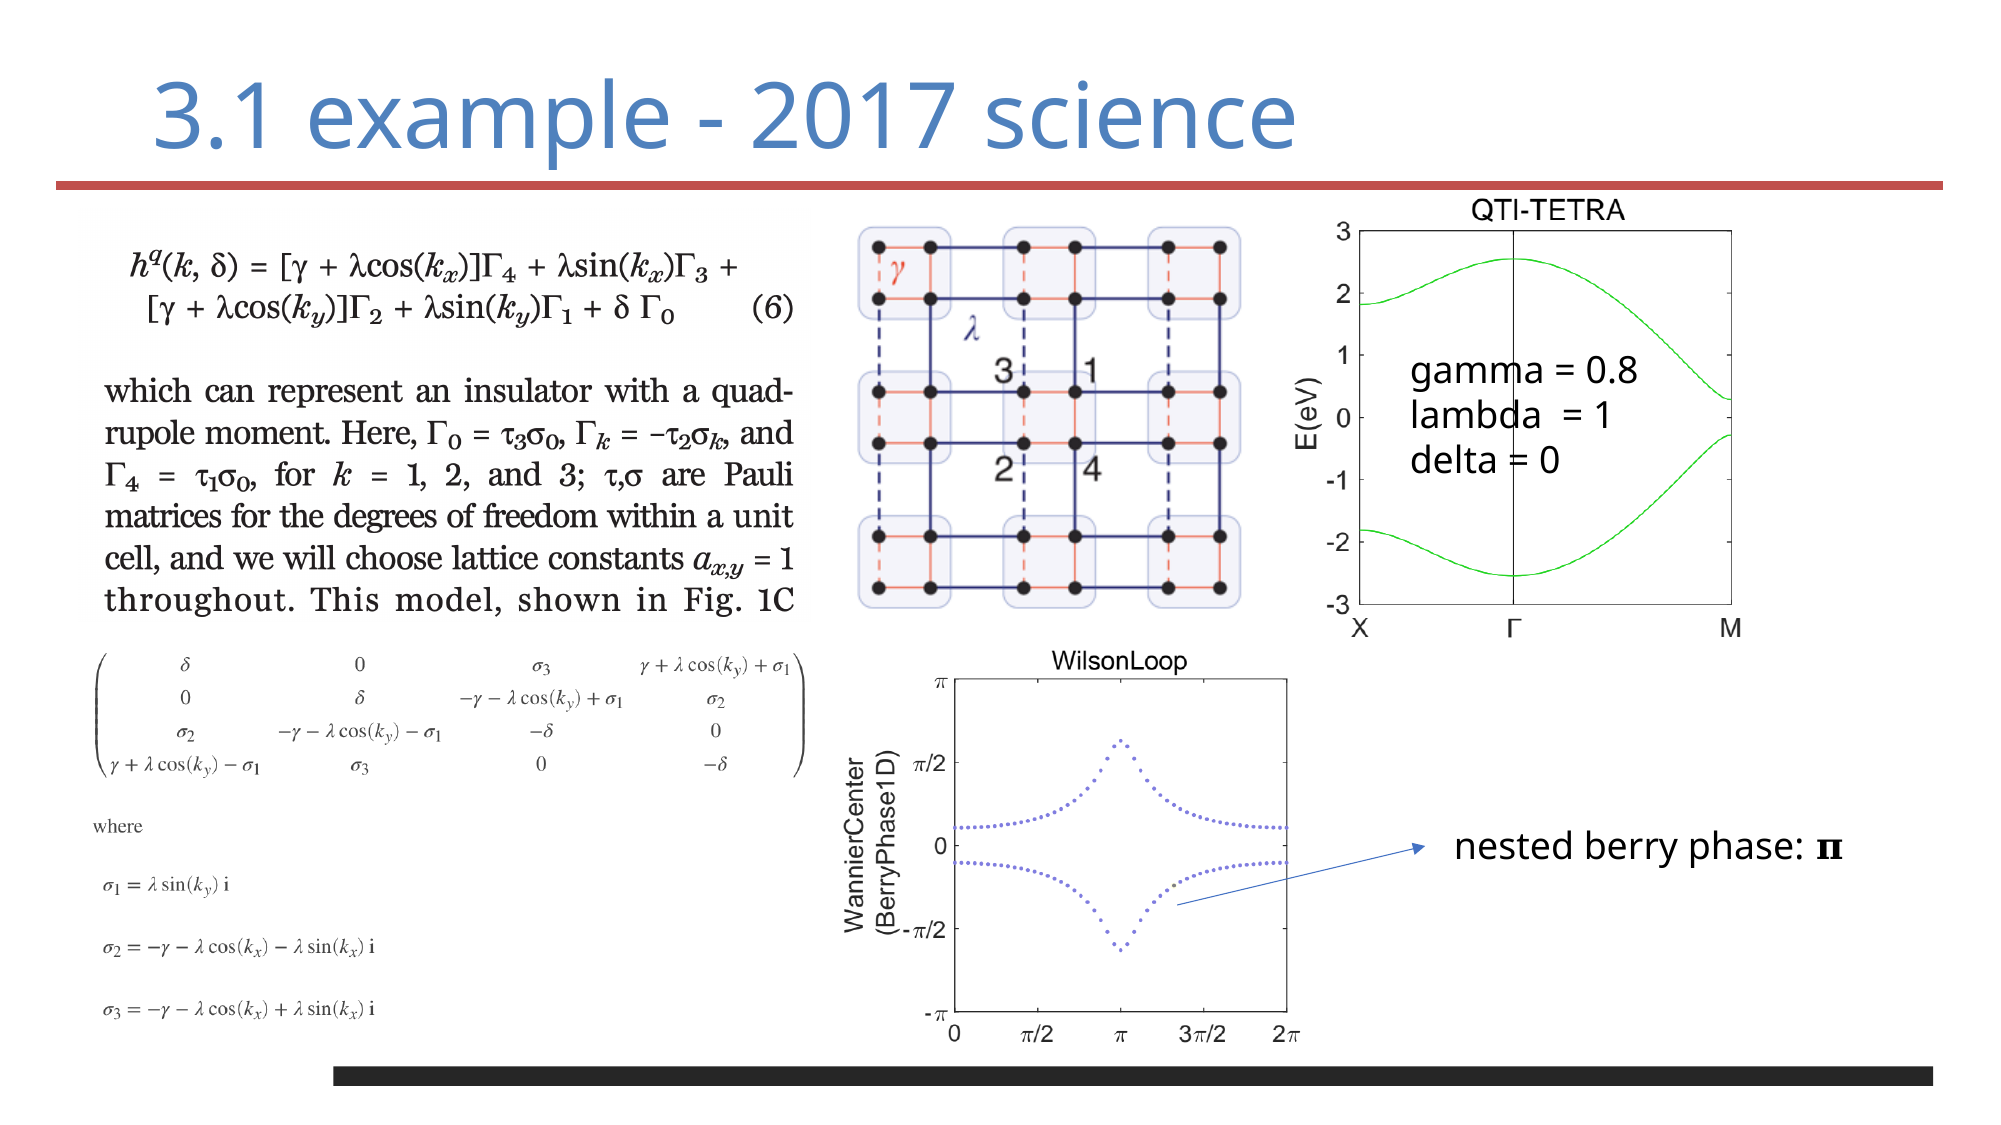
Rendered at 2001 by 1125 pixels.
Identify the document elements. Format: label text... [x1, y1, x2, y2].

picture [90, 652, 811, 1025]
title 3.1 example - 2017 science [137, 59, 1863, 177]
picture [834, 188, 1844, 1055]
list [78, 208, 811, 622]
text_box nested berry phase: 𝛑 [1439, 814, 1861, 875]
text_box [1177, 845, 1426, 905]
